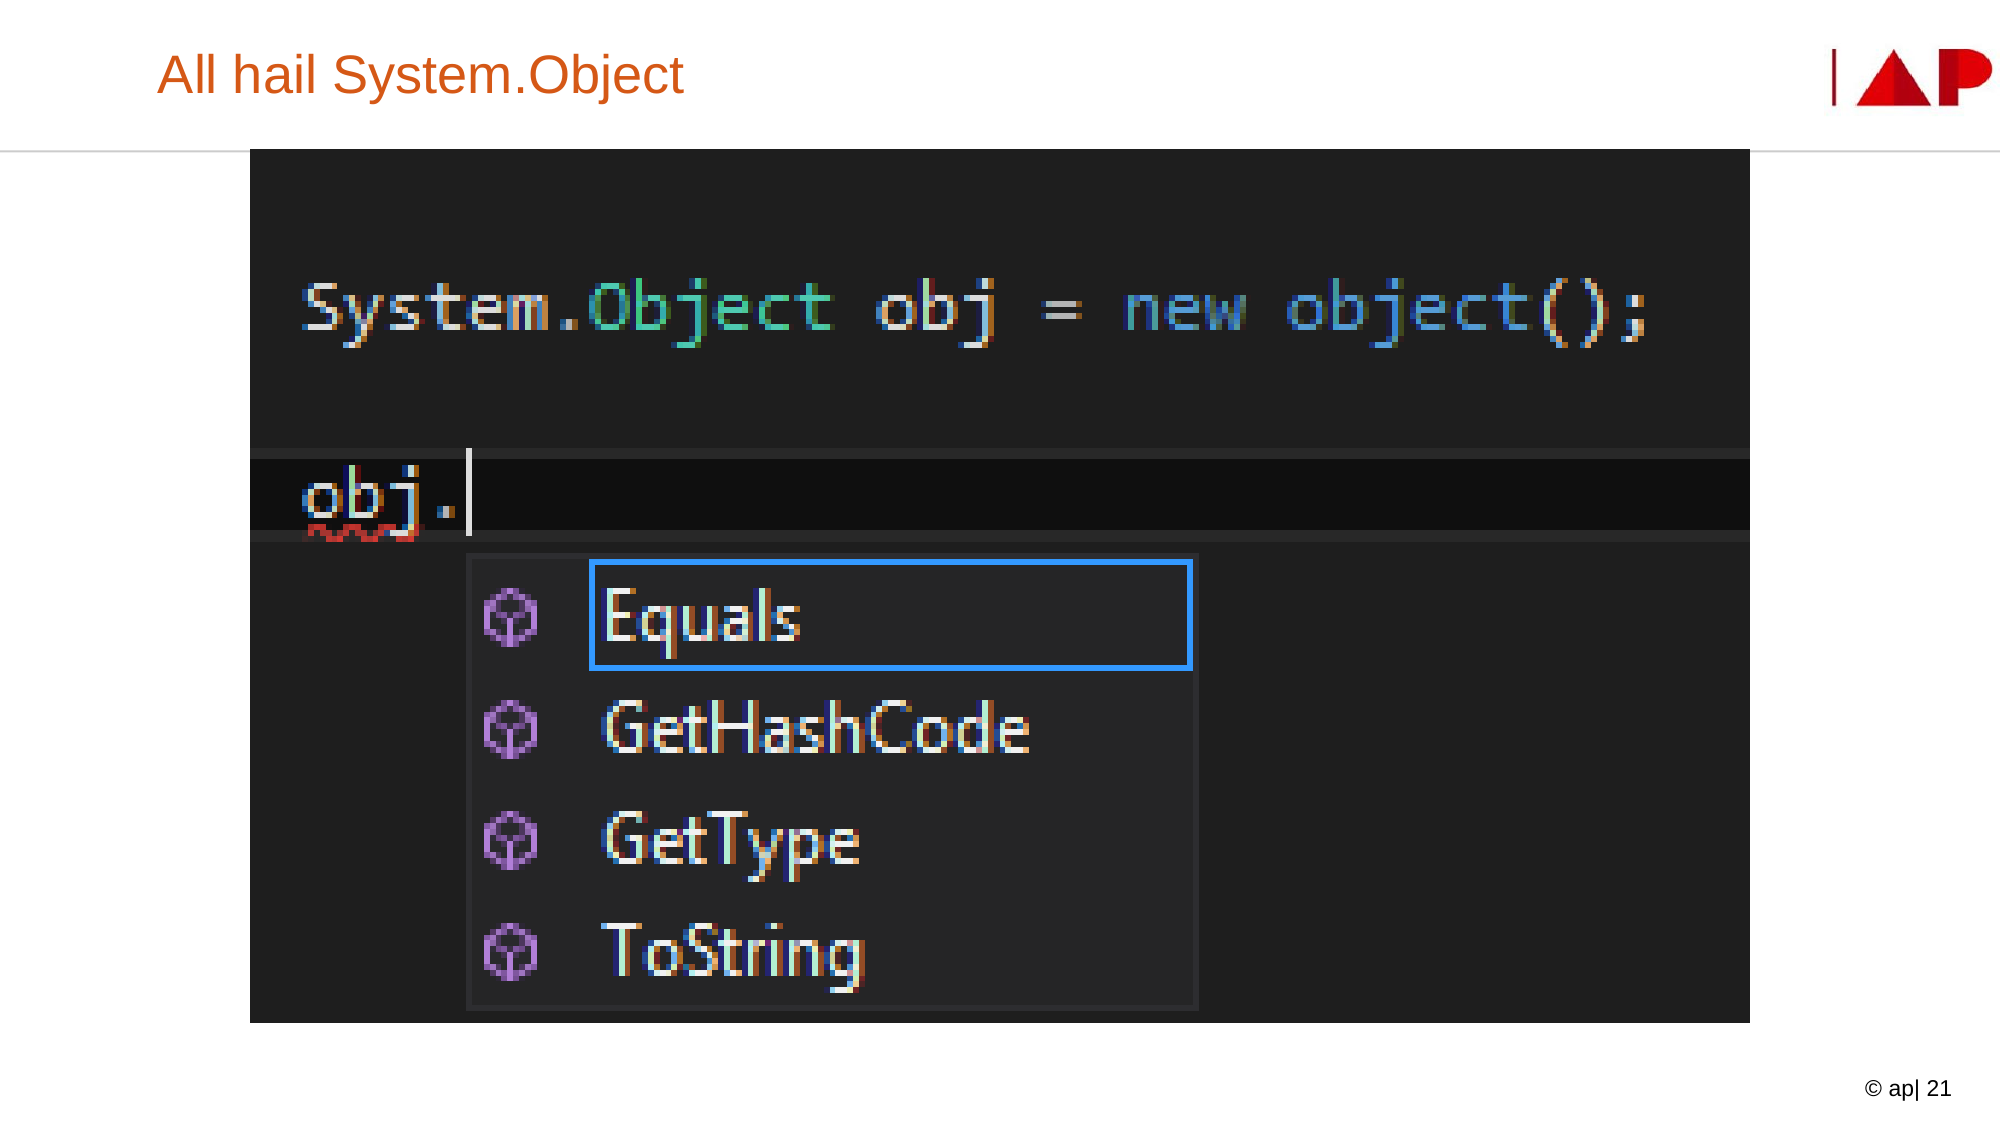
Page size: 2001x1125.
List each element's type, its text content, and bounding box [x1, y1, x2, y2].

picture [250, 149, 1751, 1023]
title All hail System.Object [157, 0, 1843, 152]
slide_number © ap| 21 [1425, 1061, 1953, 1113]
picture [1843, 10, 2000, 142]
